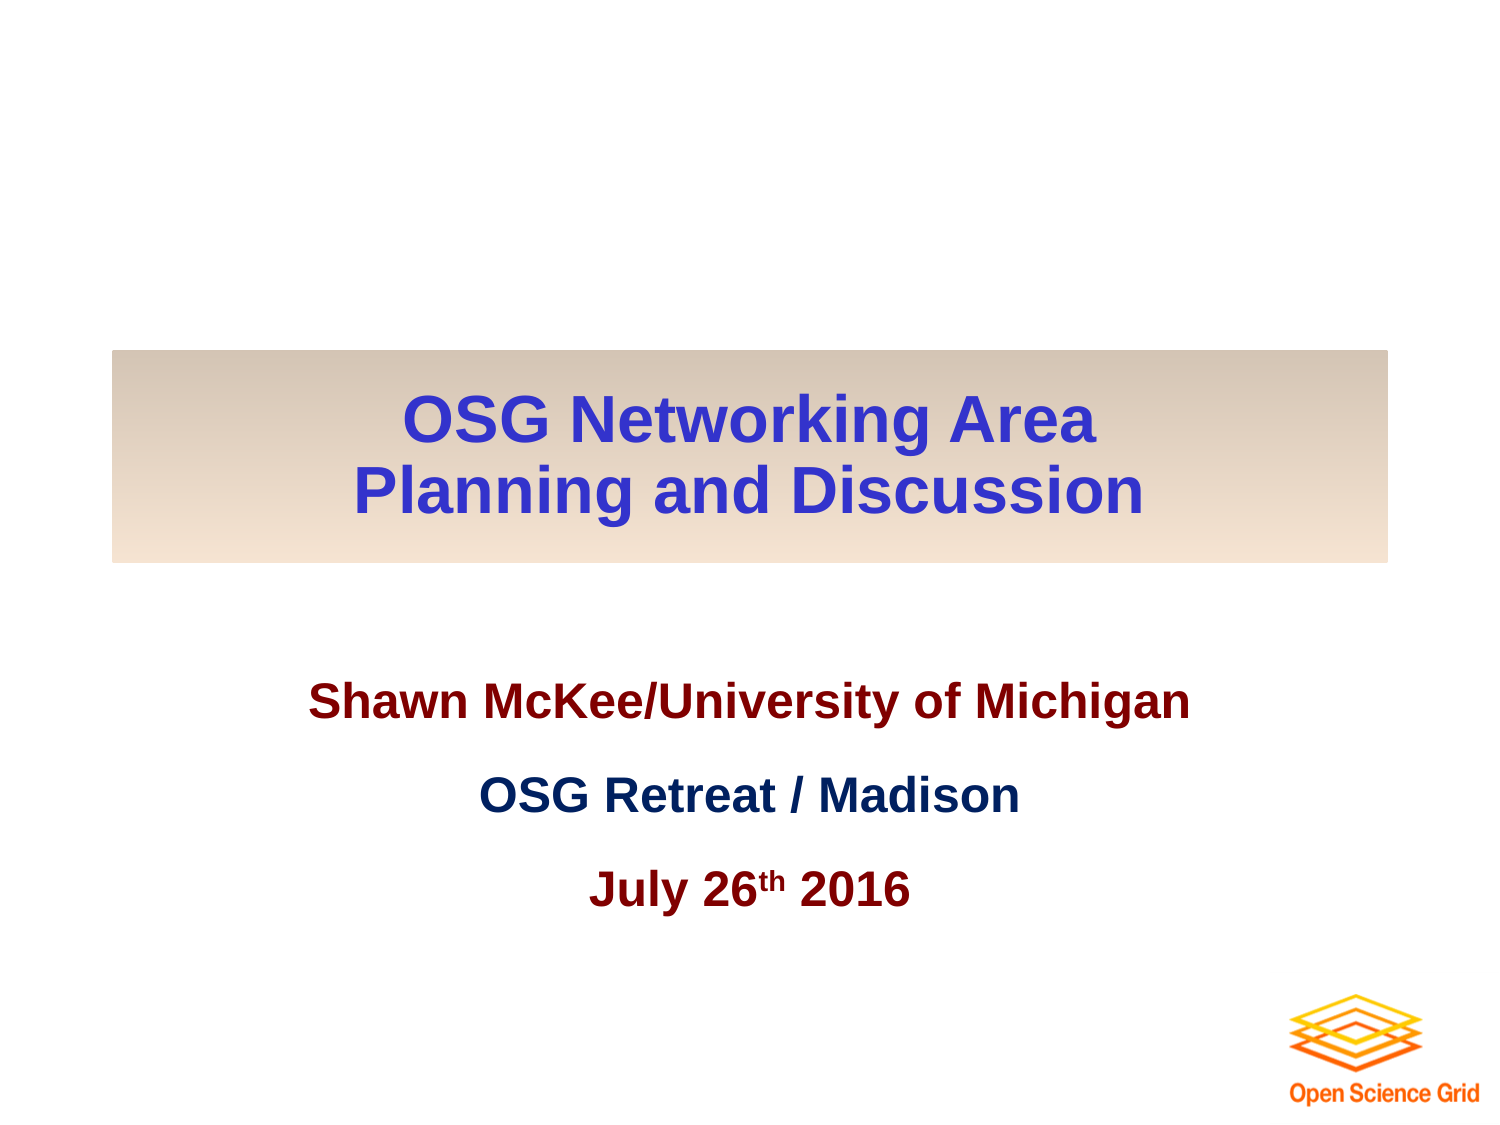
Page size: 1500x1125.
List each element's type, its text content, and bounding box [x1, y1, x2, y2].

subtitle Shawn McKee/University of Michigan OSG Retreat / Madison July 26th 2016 [224, 637, 1276, 1026]
title OSG Networking Area Planning and Discussion [112, 349, 1388, 563]
picture [1268, 971, 1500, 1125]
